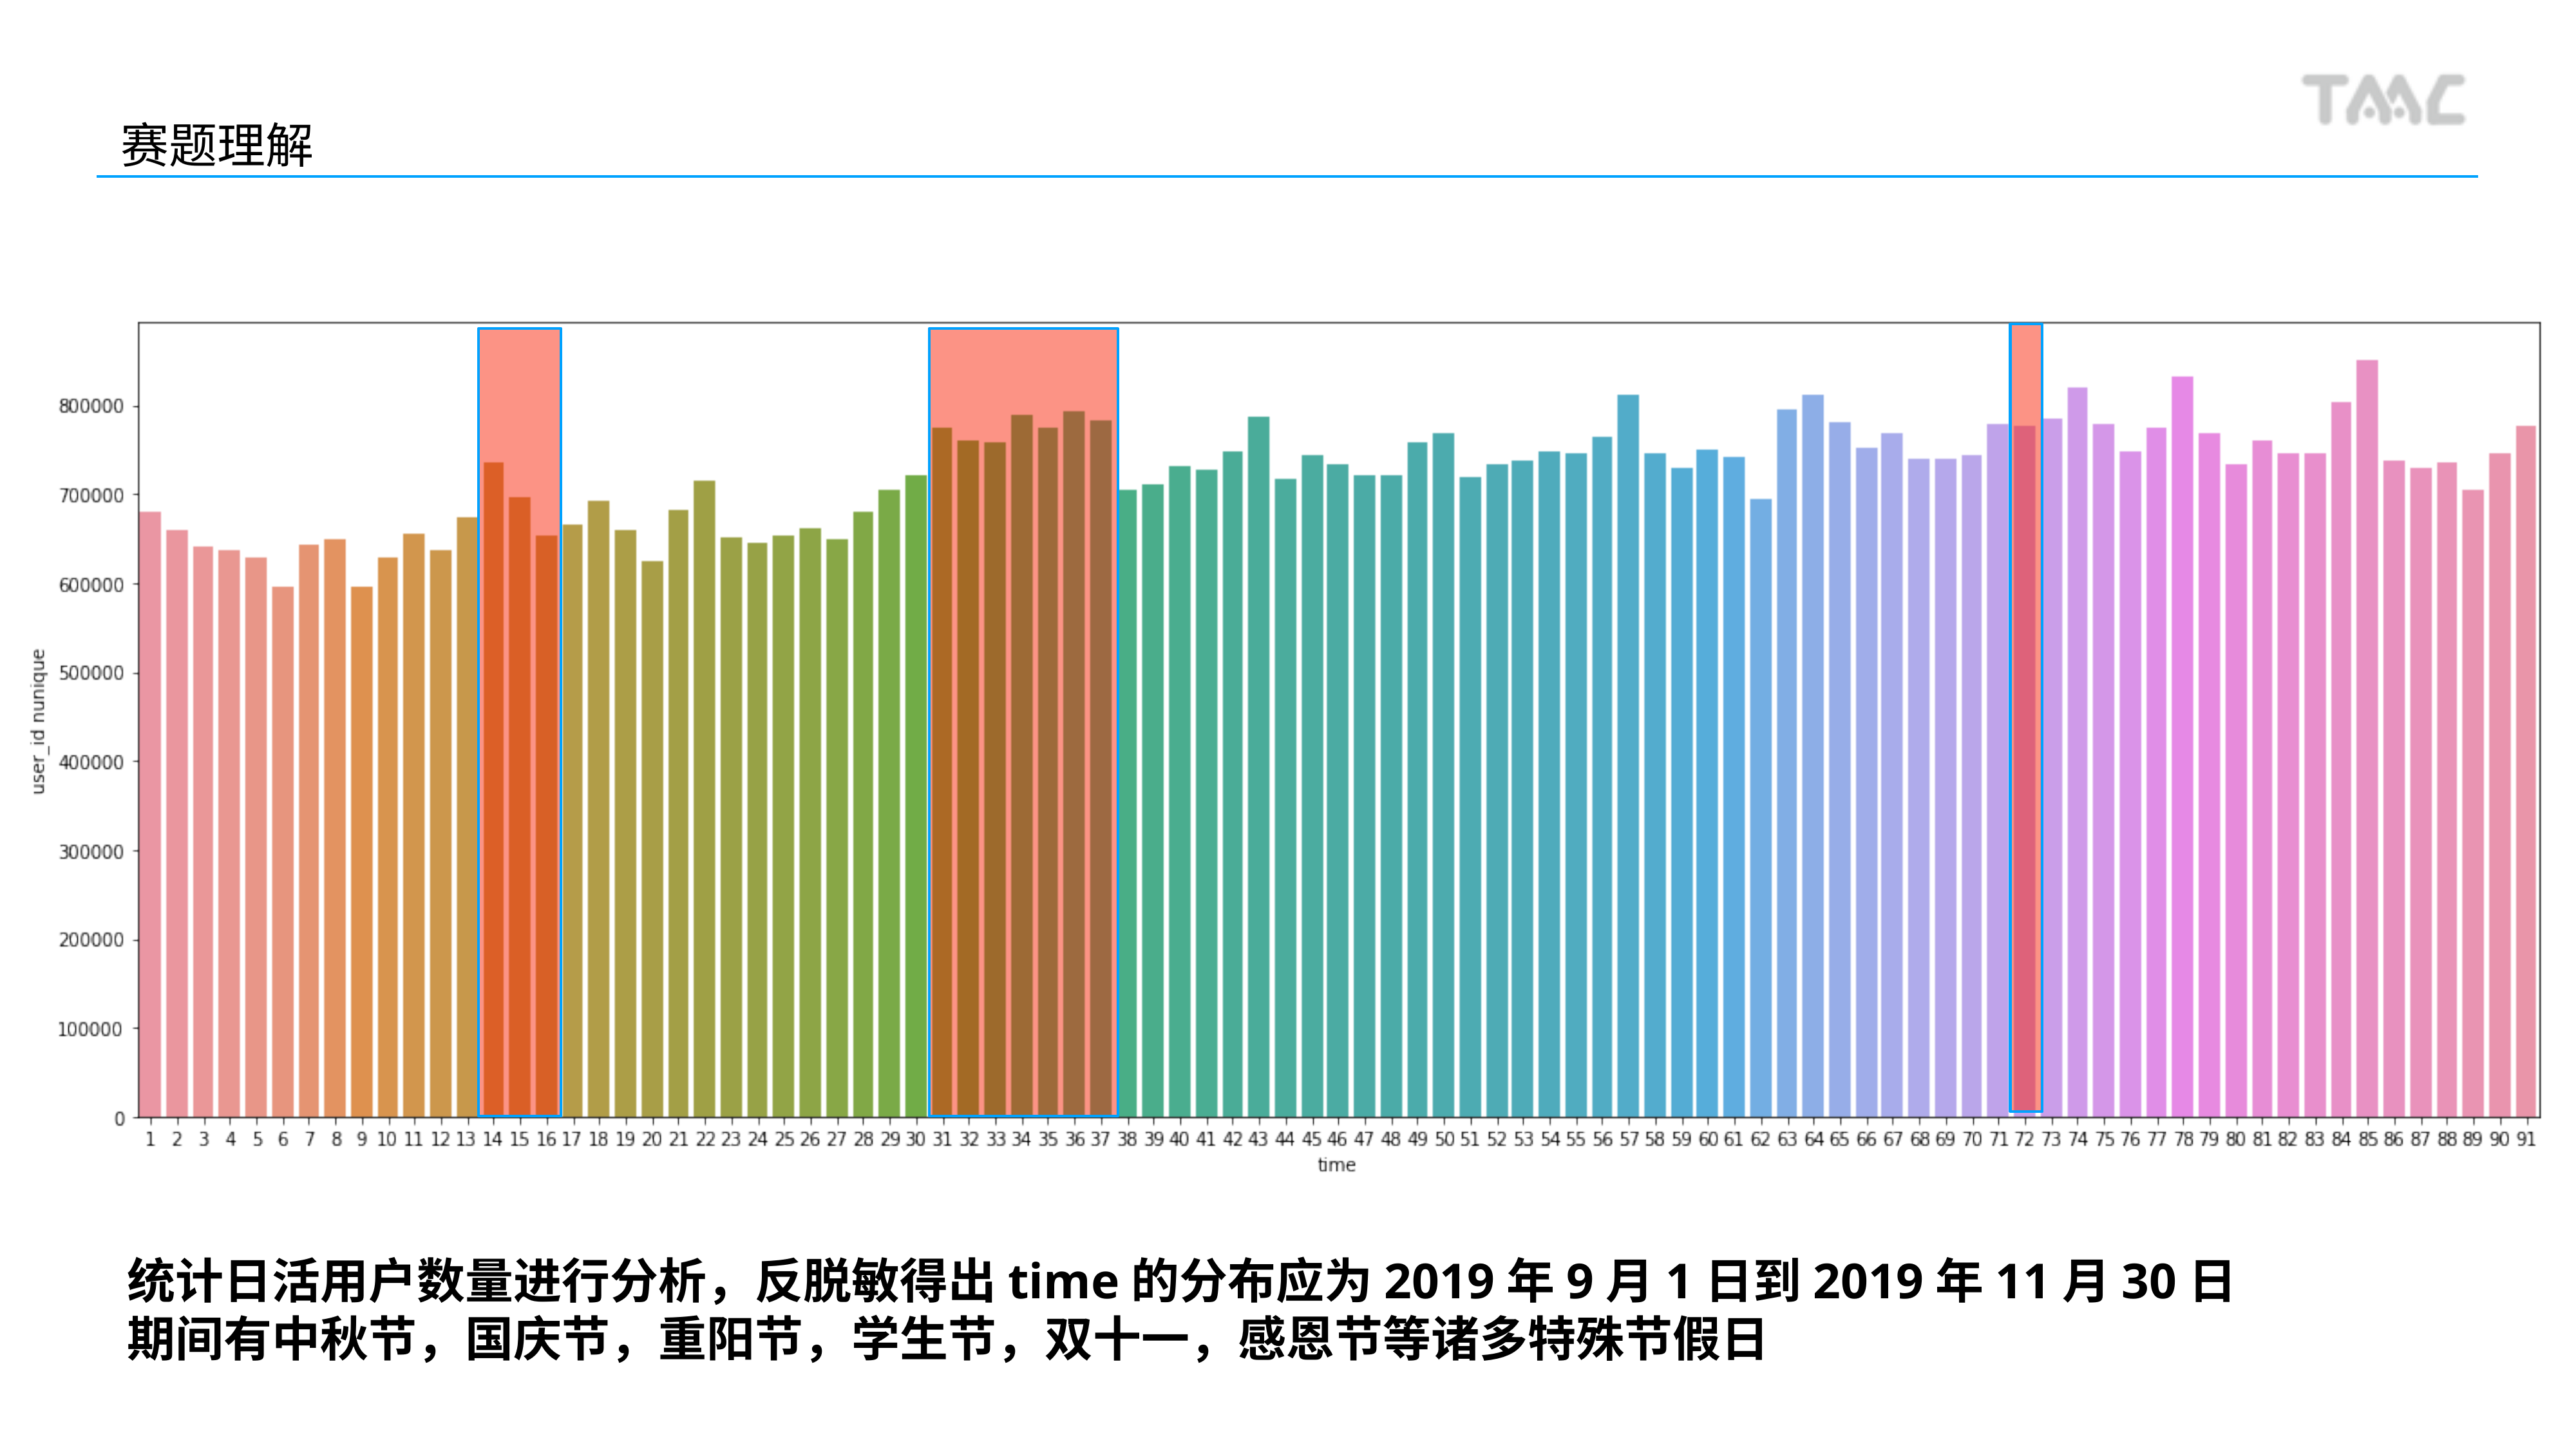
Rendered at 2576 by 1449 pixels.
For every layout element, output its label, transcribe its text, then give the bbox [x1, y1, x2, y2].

picture [18, 304, 2558, 1187]
text_box 赛题理解 [113, 108, 2202, 181]
picture [2278, 37, 2510, 147]
text_box 统计日活用户数量进行分析，反脱敏得出time的分布应为2019年9月1日到2019年11月30日 期间有中秋节，国庆节，重阳节，学生节，双十一，感恩节等诸多特殊节假日 [119, 1242, 2344, 1374]
